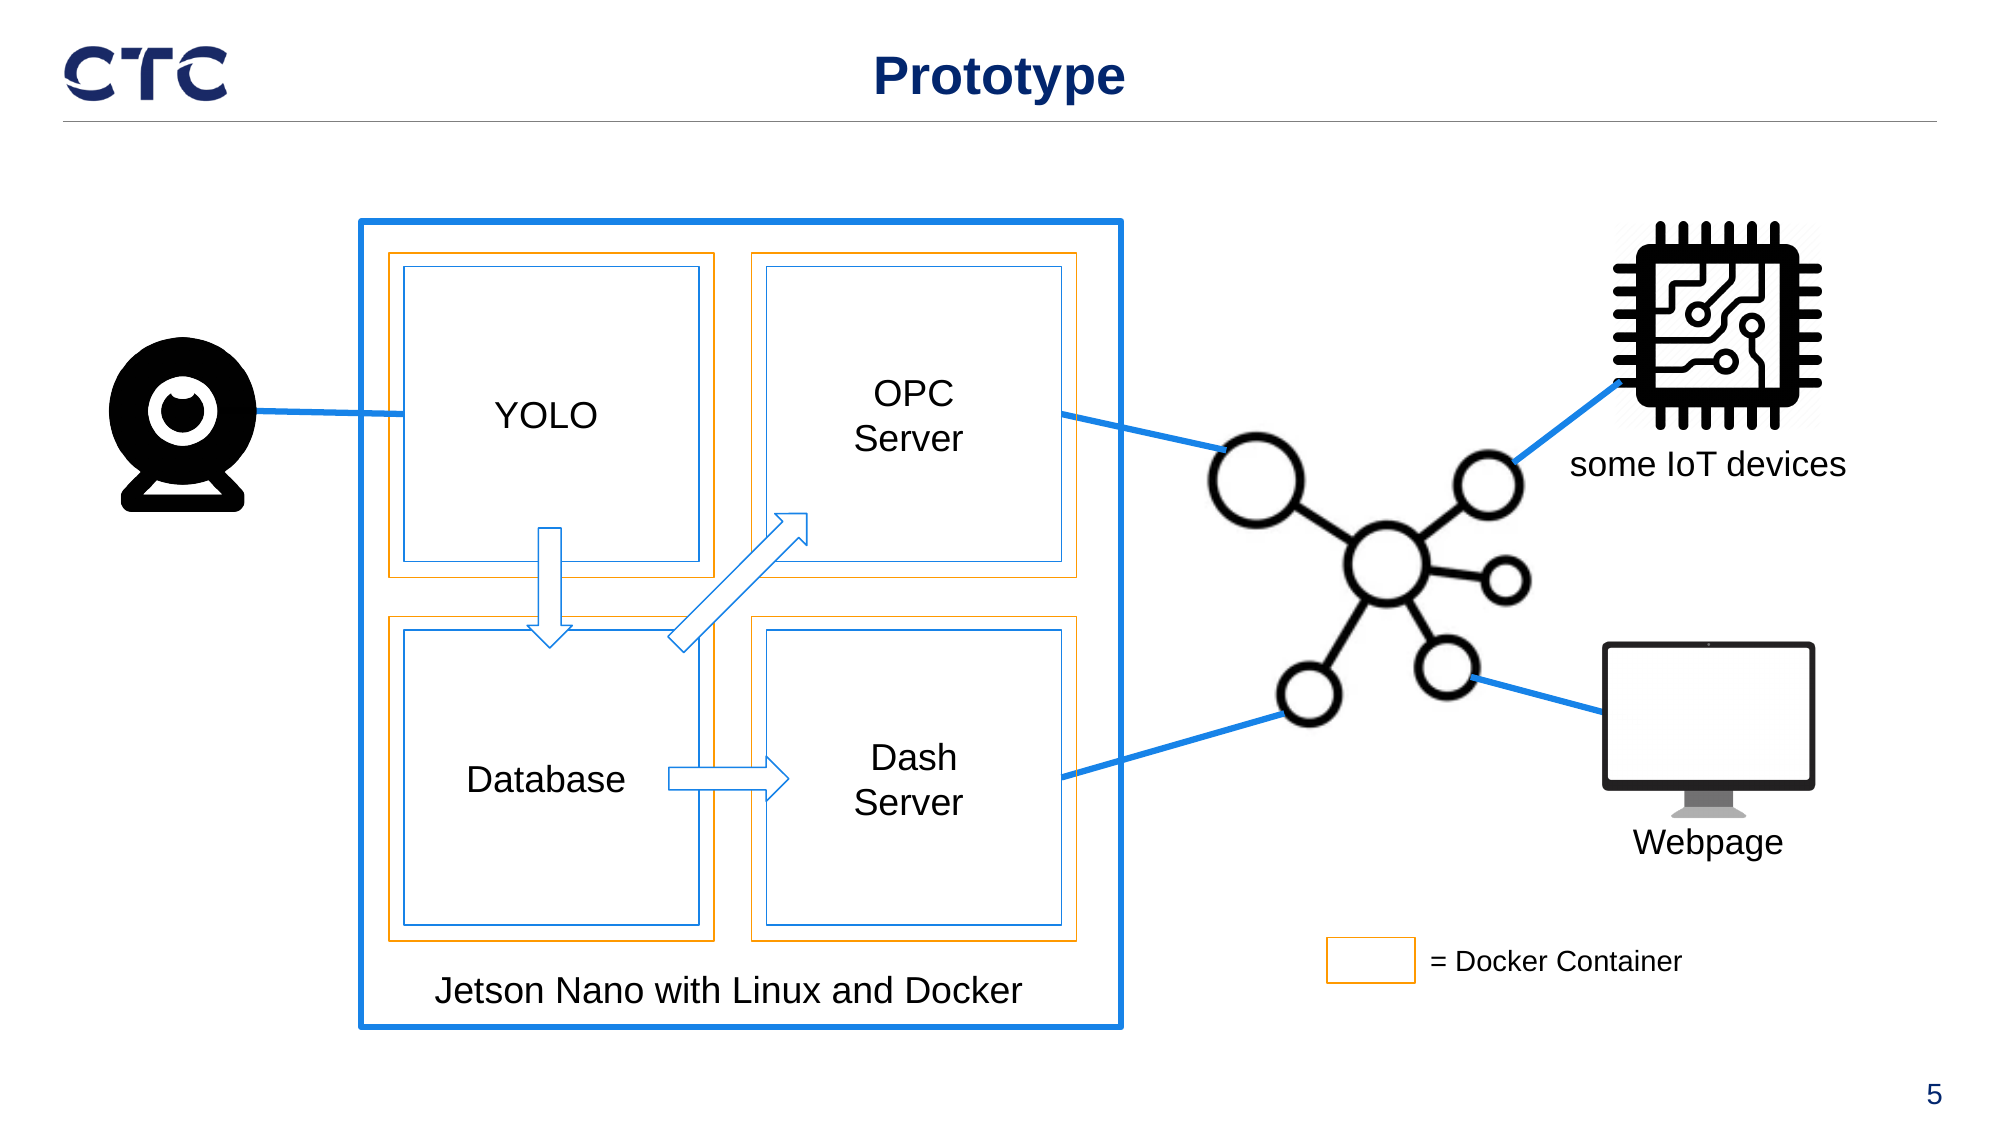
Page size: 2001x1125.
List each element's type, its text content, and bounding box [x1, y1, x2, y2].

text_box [1533, 221, 1883, 504]
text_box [1513, 380, 1622, 464]
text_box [1470, 676, 1570, 723]
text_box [1126, 413, 1227, 451]
title Prototype [196, 23, 1804, 122]
picture [1167, 383, 1592, 775]
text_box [1575, 613, 1842, 882]
slide_number ‹#› [1911, 1060, 2000, 1125]
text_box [274, 409, 405, 415]
picture [62, 35, 196, 112]
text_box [1326, 927, 1735, 994]
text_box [1126, 713, 1285, 778]
picture [95, 337, 270, 512]
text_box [360, 221, 1122, 1028]
